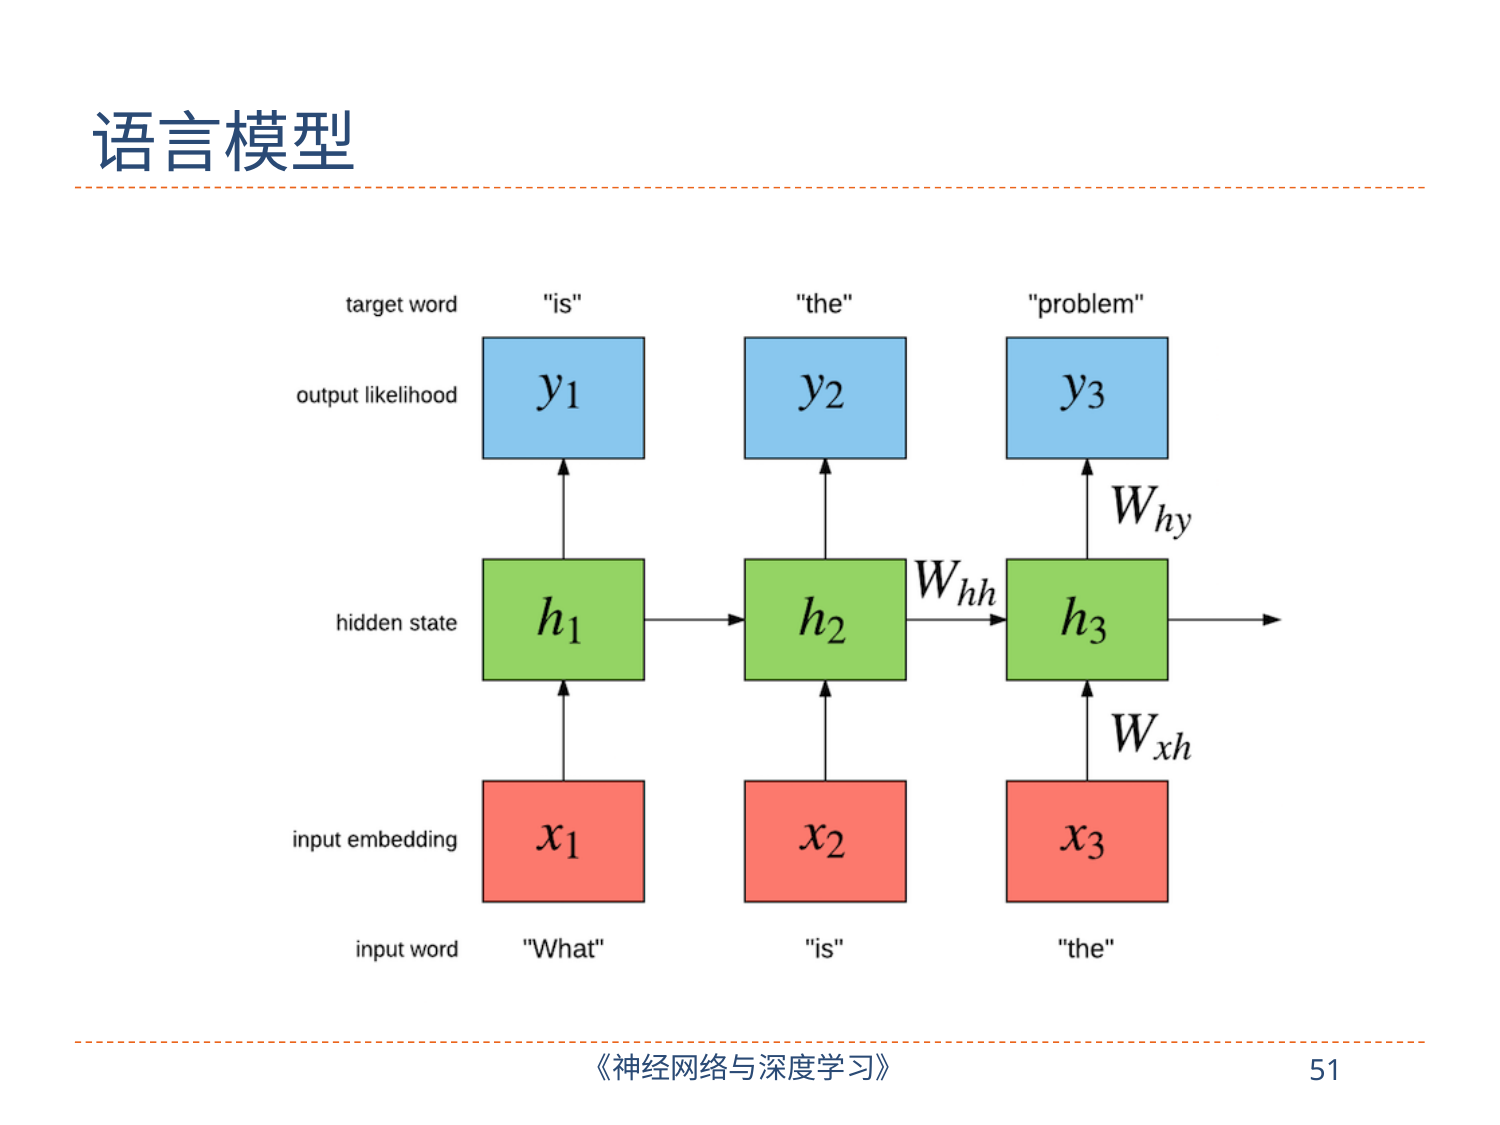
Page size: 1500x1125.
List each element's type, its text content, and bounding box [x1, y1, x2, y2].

picture [180, 237, 1319, 1023]
title 语言模型 [75, 24, 1425, 188]
